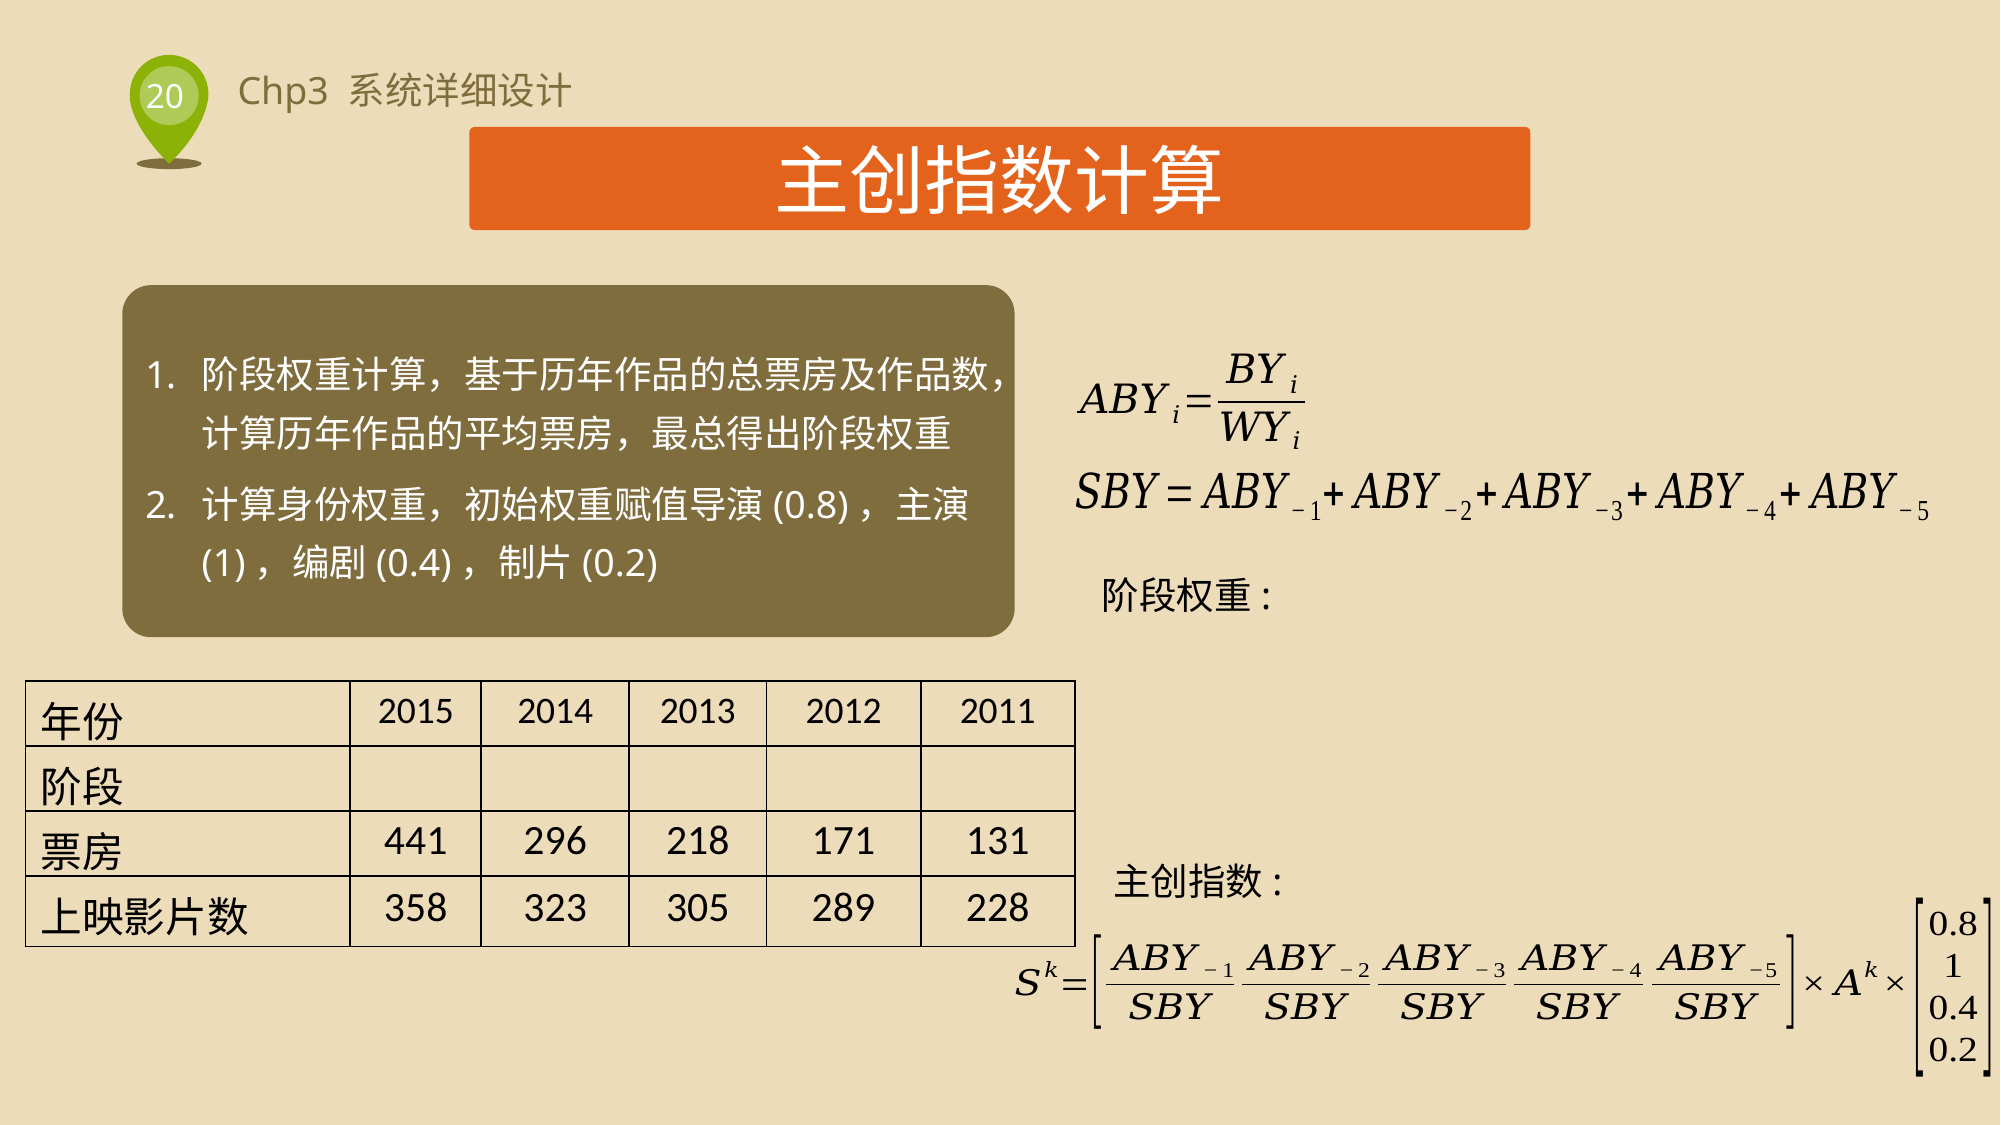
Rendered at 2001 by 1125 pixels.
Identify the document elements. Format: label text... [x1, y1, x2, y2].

text_box 阶段权重计算，基于历年作品的总票房及作品数，计算历年作品的平均票房，最总得出阶段权重 计算身份权重，初始权重赋值导演(0.8)，主演(1)，编剧(0.4)，制片(0.2) [122, 285, 1015, 638]
text_box 主创指数计算 [468, 125, 1532, 232]
